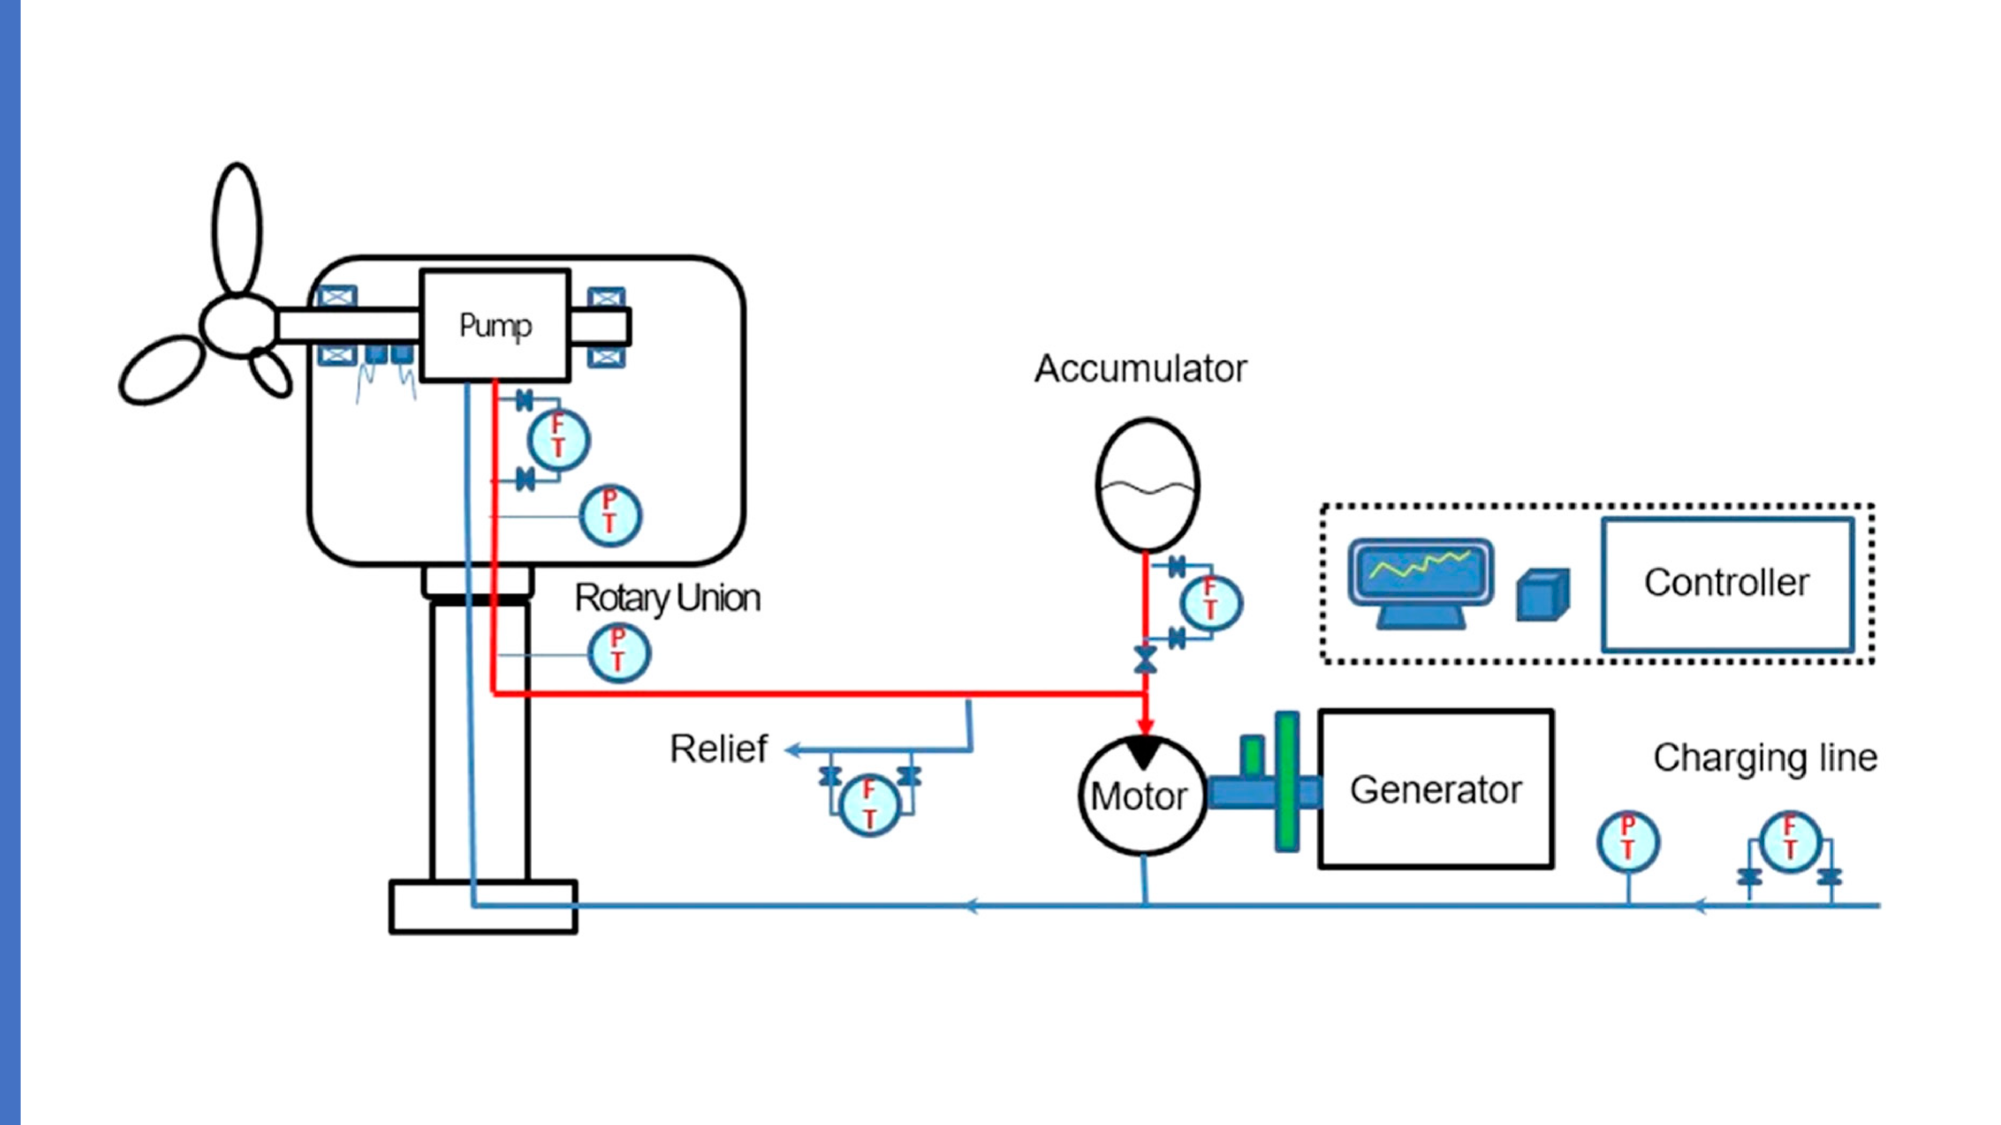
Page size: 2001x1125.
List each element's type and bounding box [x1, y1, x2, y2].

picture [112, 153, 1888, 942]
text_box [0, 0, 21, 1125]
